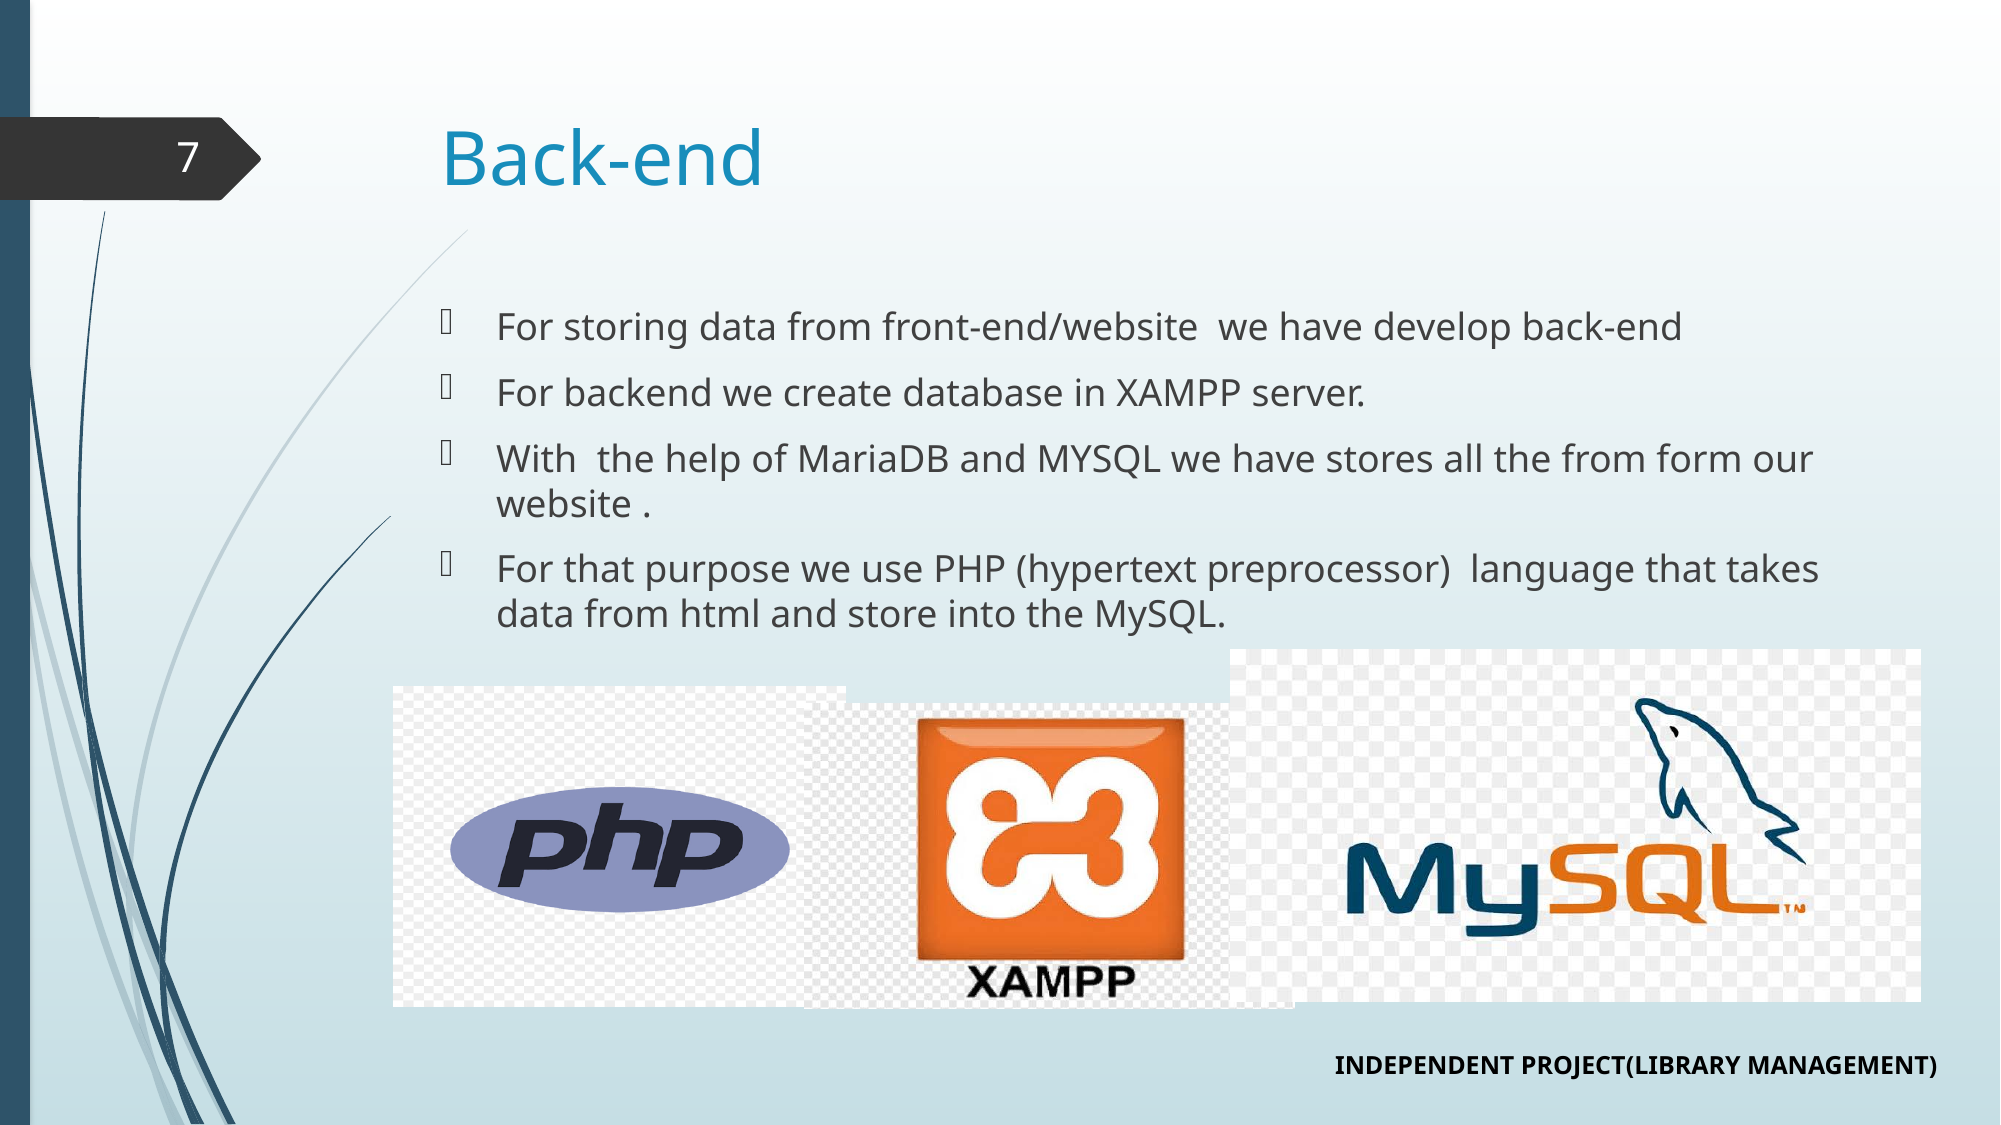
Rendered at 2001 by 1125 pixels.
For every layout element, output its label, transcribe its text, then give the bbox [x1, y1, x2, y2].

slide_number 7 [87, 129, 216, 190]
list For storing data from front-end/website we have develop back-end For backend we create database in XAMPP server. With the help of MariaDB and MYSQL we have stores all the from form our website . For that purpose we use PHP (hypertext preprocessor) language that takes data from html and store into the MySQL. [424, 295, 1888, 702]
footer INDEPENDENT PROJECT(LIBRARY MANAGEMENT) [1320, 1034, 2000, 1095]
picture [393, 649, 1921, 1009]
title Back-end [425, 102, 1888, 295]
